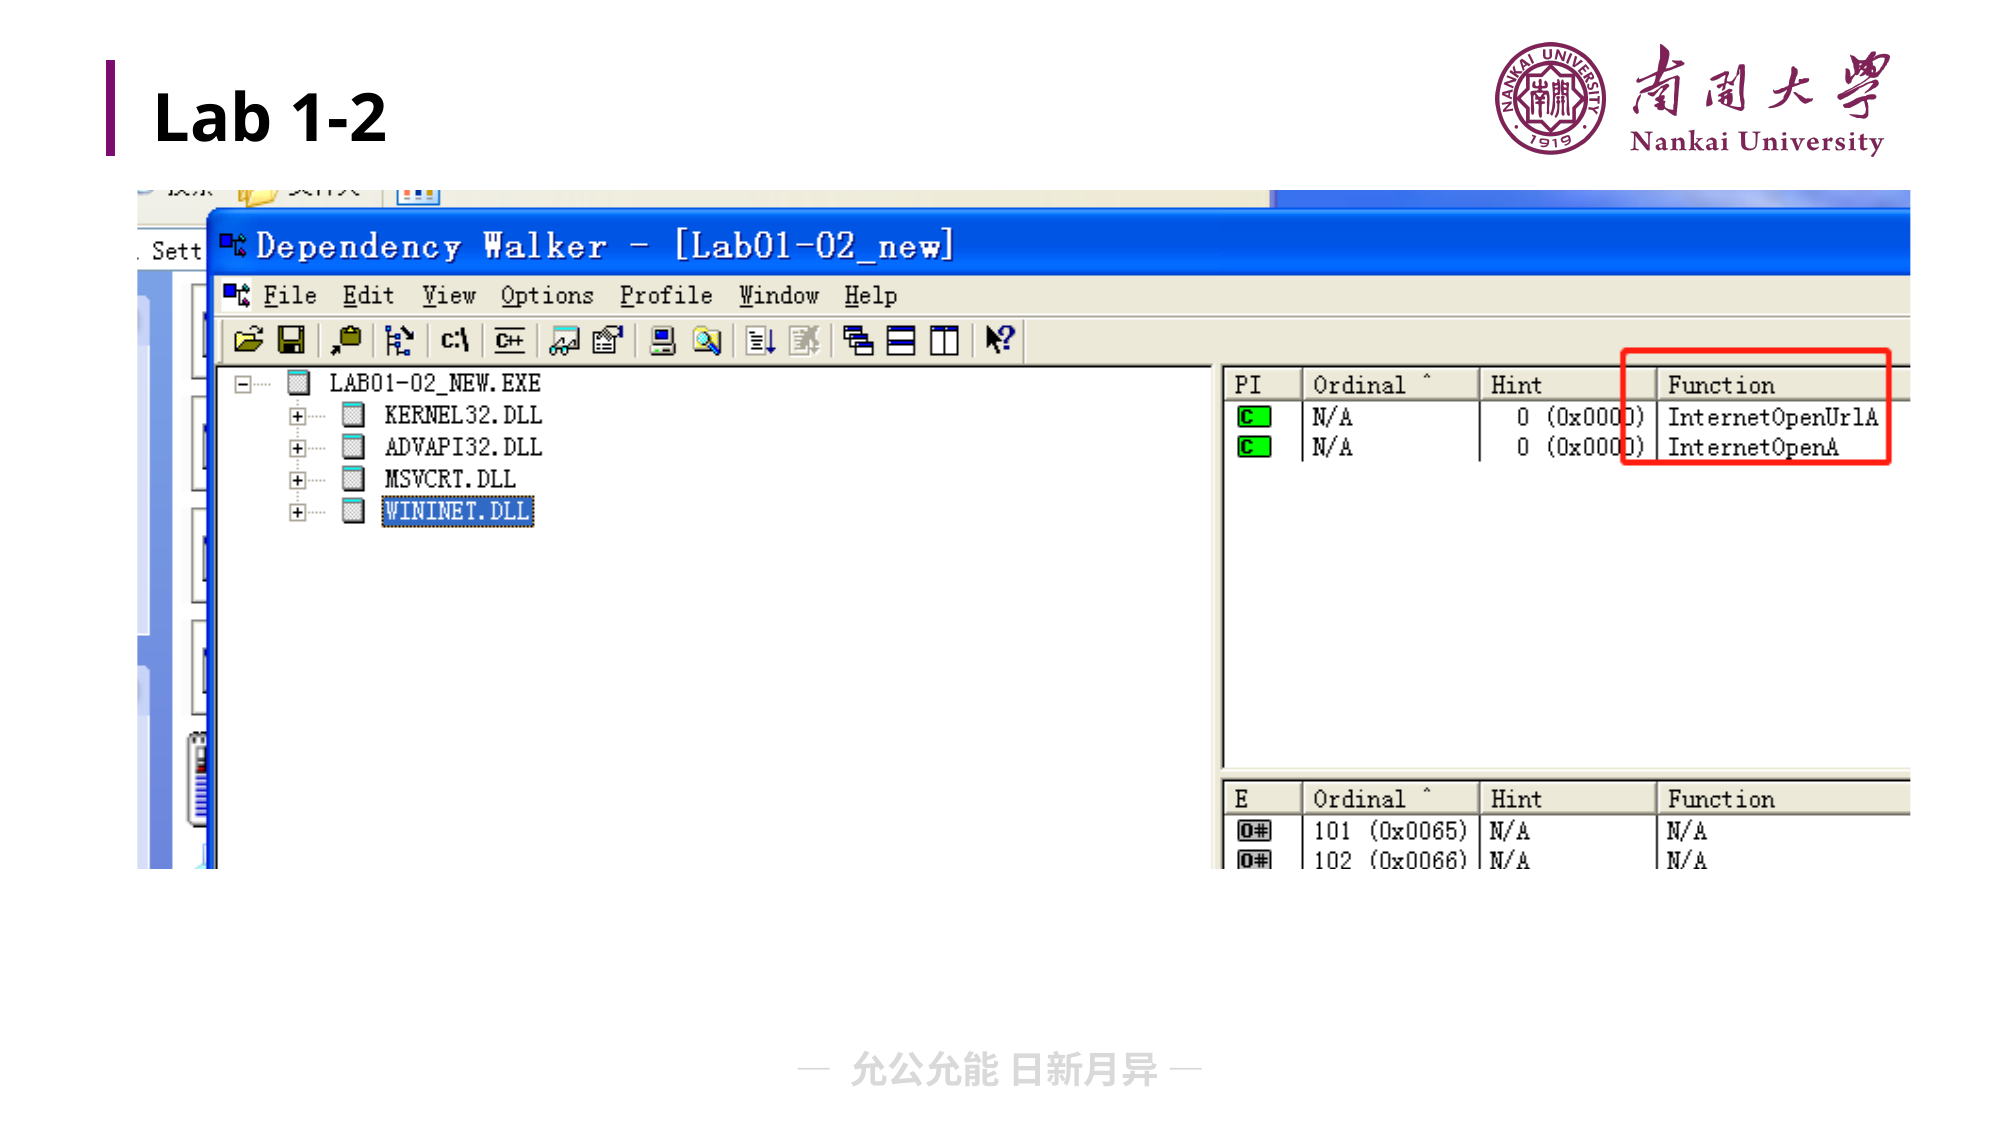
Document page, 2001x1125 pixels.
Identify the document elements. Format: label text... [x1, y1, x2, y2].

title Lab 1-2 [137, 48, 1000, 190]
picture [1495, 42, 1890, 157]
picture [137, 190, 1911, 869]
